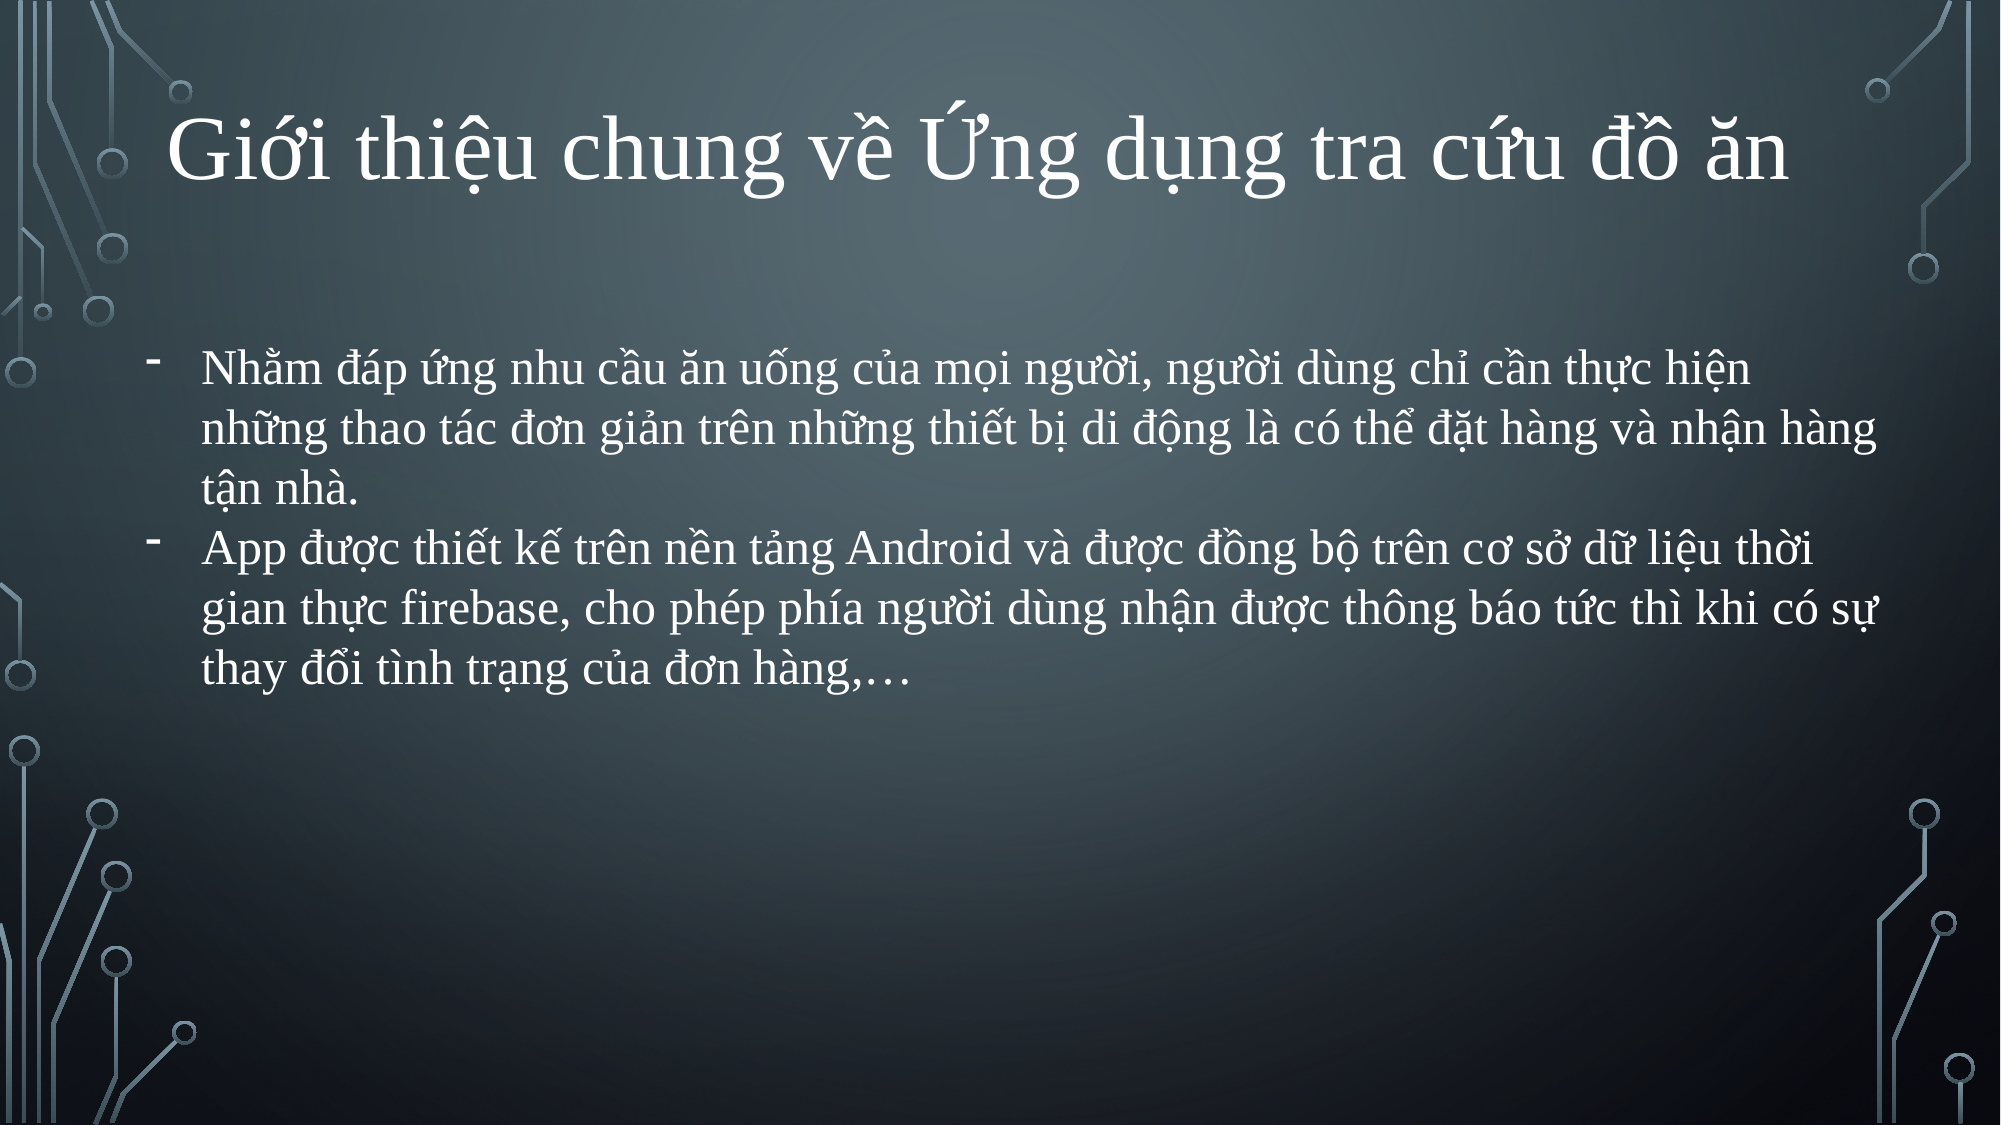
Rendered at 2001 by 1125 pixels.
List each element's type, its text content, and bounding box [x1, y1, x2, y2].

text_box Nhằm đáp ứng nhu cầu ăn uống của mọi người, người dùng chỉ cần thực hiện những thao tác đơn giản trên những thiết bị di động là có thể đặt hàng và nhận hàng tận nhà. App được thiết kế trên nền tảng Android và được đồng bộ trên cơ sở dữ liệu thời gian thực firebase, cho phép phía người dùng nhận được thông báo tức thì khi có sự thay đổi tình trạng của đơn hàng,… [130, 327, 1898, 703]
text_box Giới thiệu chung về Ứng dụng tra cứu đồ ăn [152, 80, 1877, 206]
